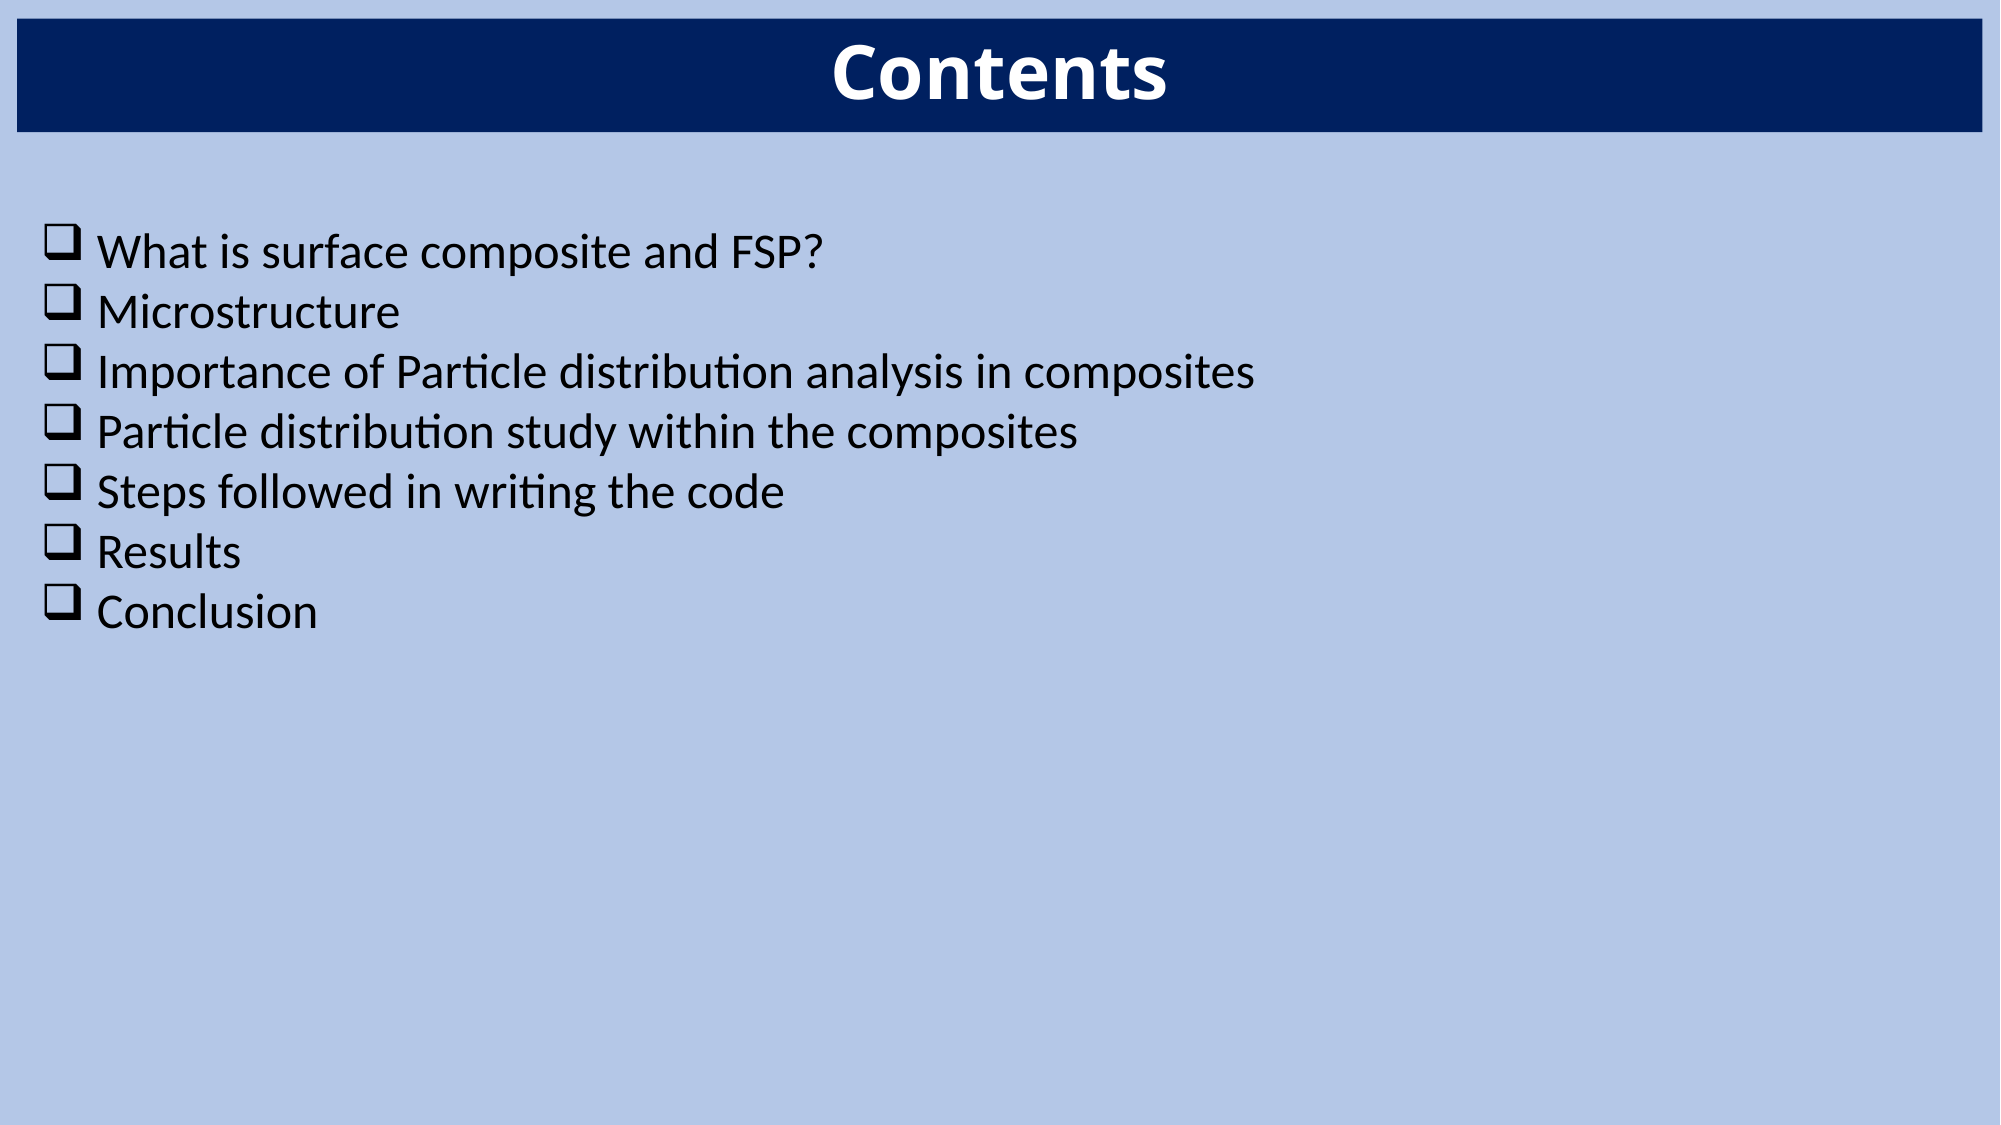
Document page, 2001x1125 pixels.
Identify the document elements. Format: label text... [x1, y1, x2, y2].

text_box What is surface composite and FSP? Microstructure Importance of Particle distribution analysis in composites Particle distribution study within the composites Steps followed in writing the code Results Conclusion [25, 151, 1974, 872]
text_box Contents [17, 18, 1983, 133]
